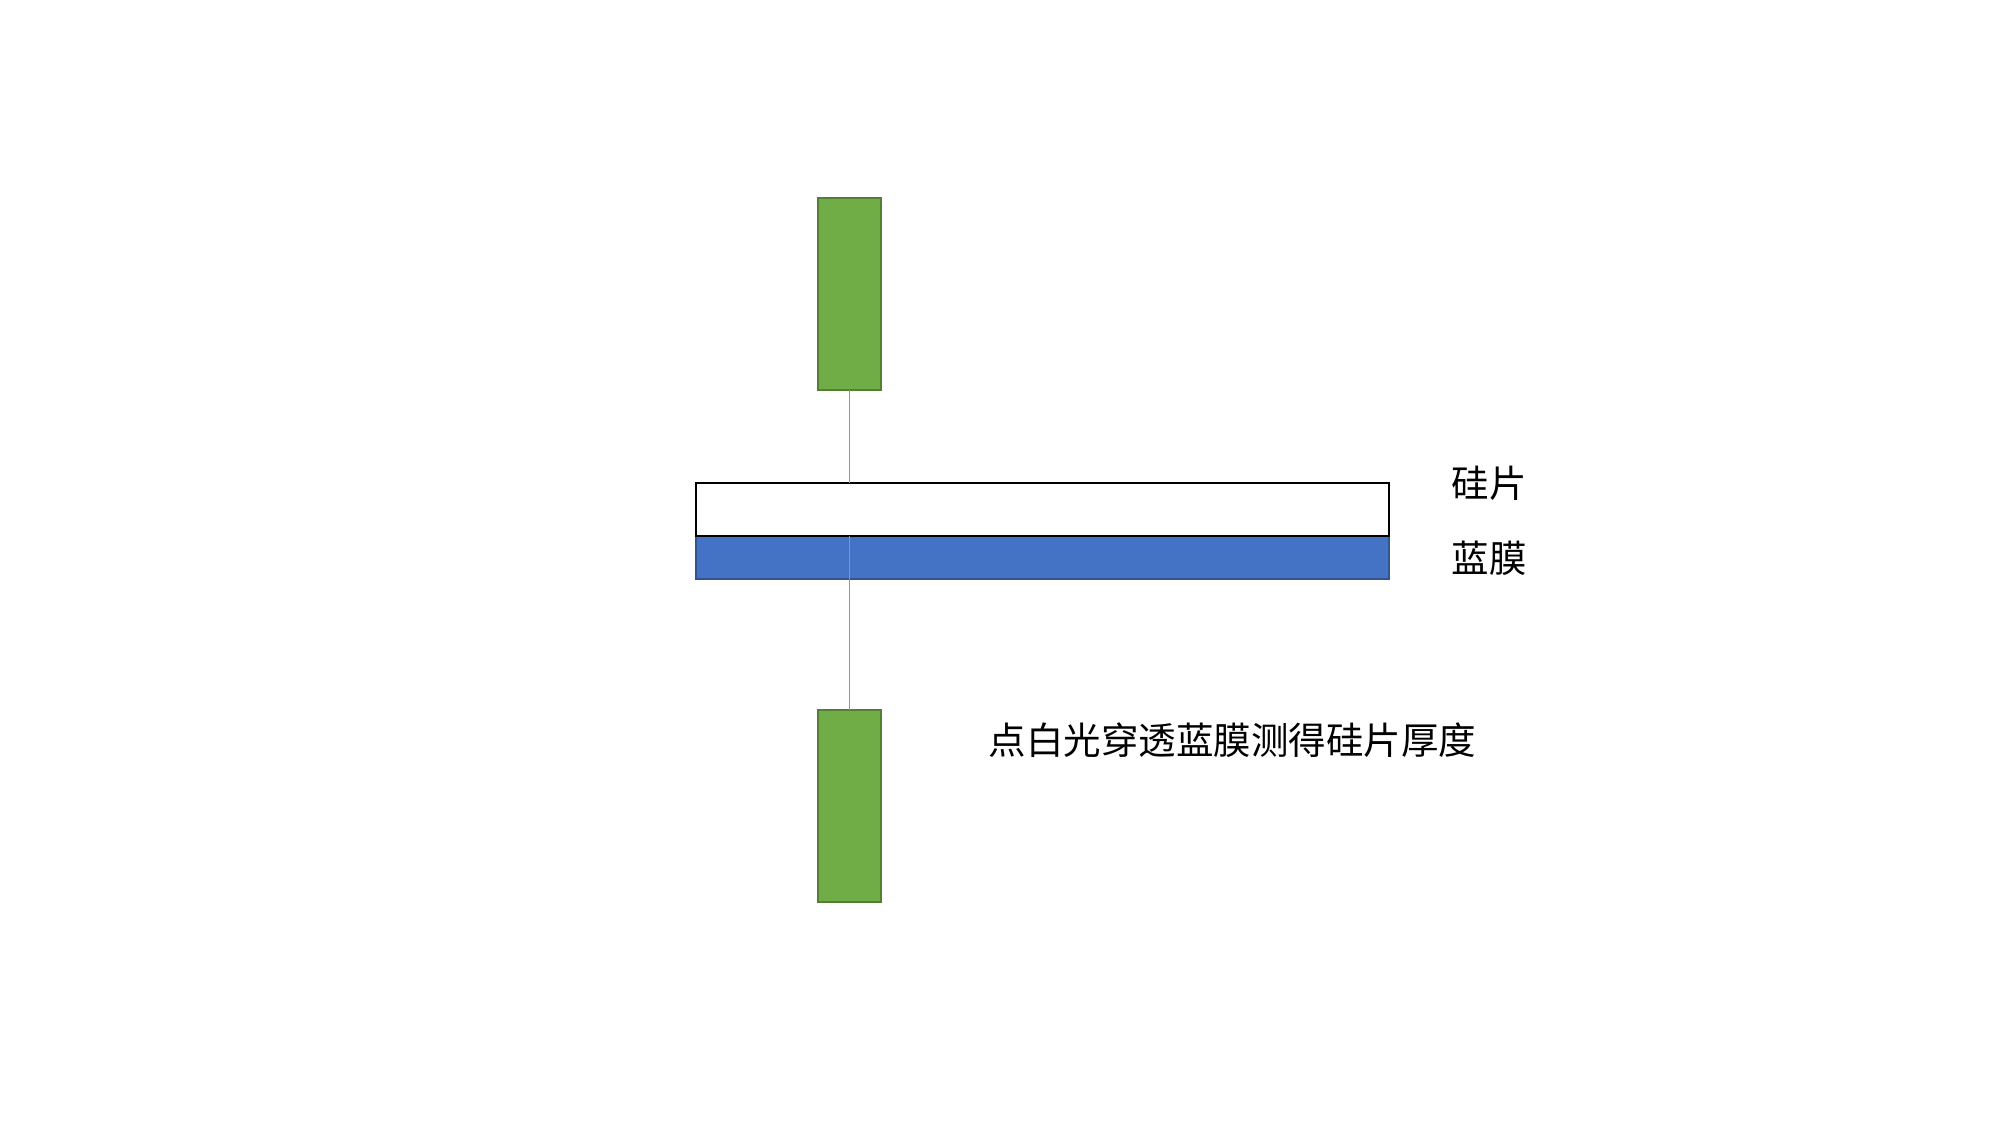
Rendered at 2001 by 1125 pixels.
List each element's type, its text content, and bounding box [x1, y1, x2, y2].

text_box [850, 537, 1390, 580]
text_box [695, 482, 1390, 537]
text_box 点白光穿透蓝膜测得硅片厚度 [974, 709, 1492, 770]
text_box [695, 537, 849, 580]
text_box 硅片 [1436, 452, 1542, 513]
text_box 蓝膜 [1436, 527, 1542, 587]
text_box [817, 709, 882, 903]
text_box [817, 197, 882, 391]
